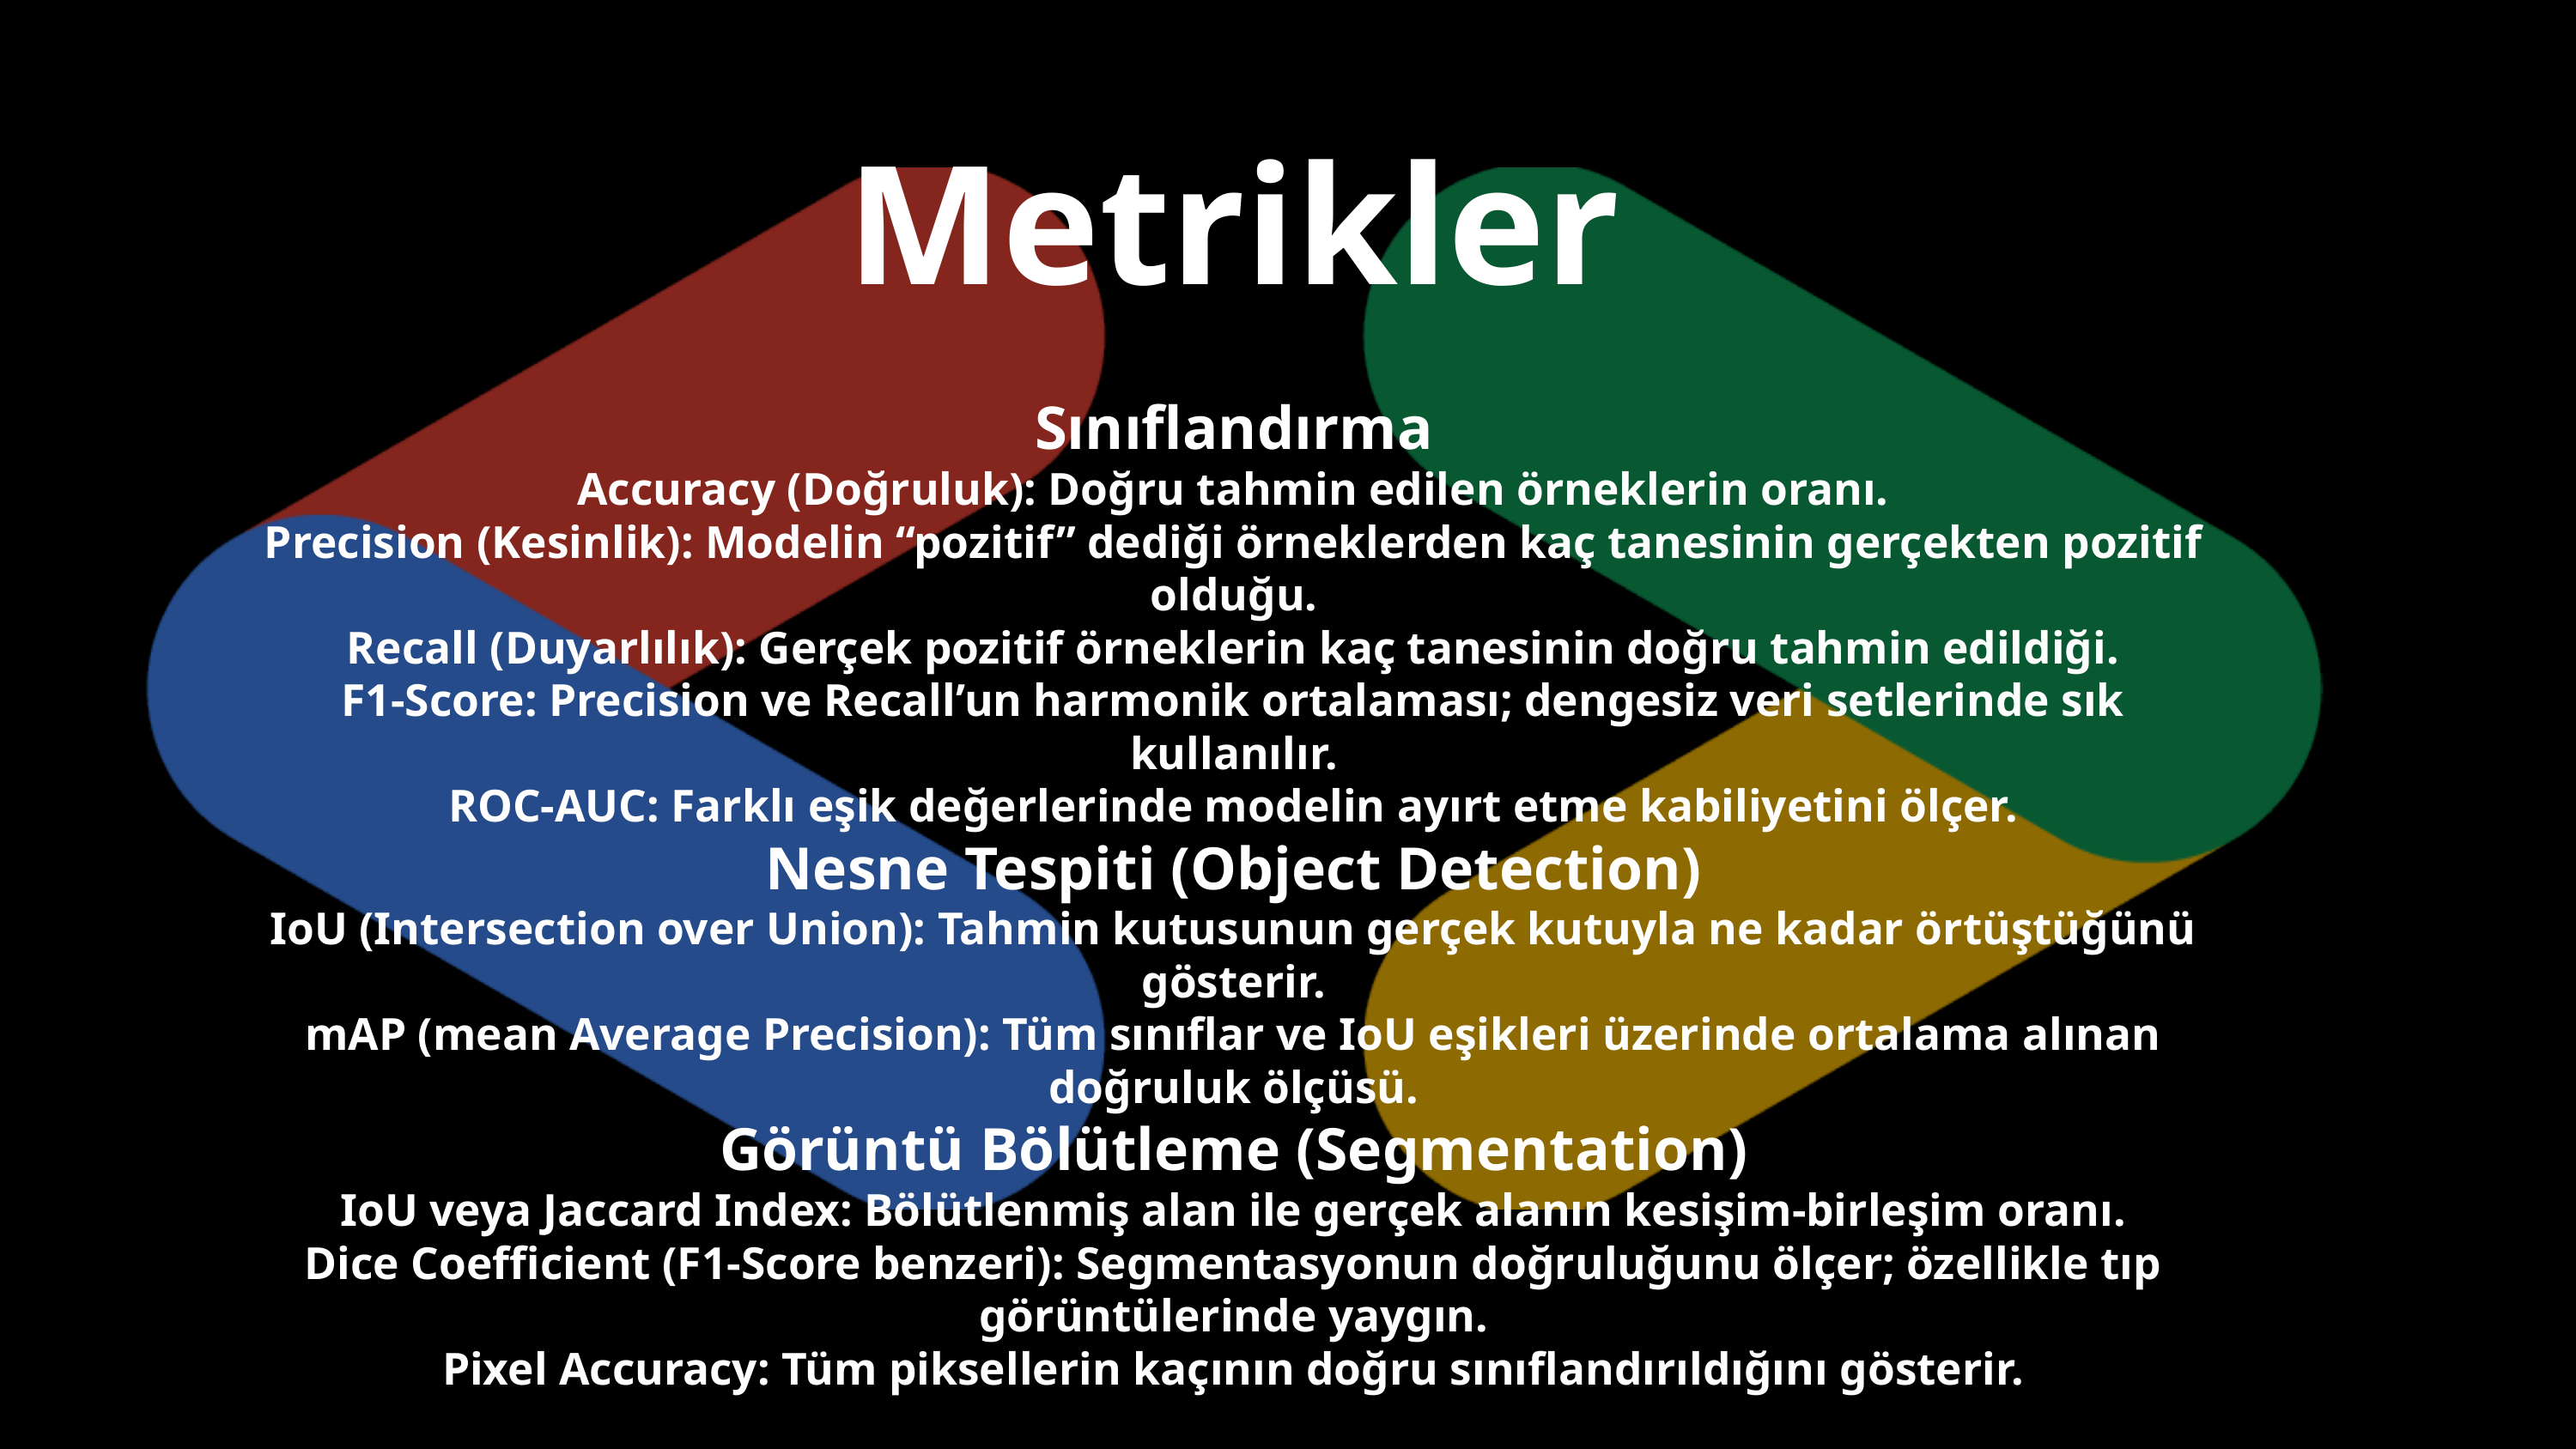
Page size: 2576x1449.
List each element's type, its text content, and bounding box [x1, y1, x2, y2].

text_box [144, 318, 2324, 1210]
text_box Metrikler [144, 87, 2324, 318]
text_box Sınıflandırma Accuracy (Doğruluk): Doğru tahmin edilen örneklerin oranı. Precision (Kesinlik): Modelin “pozitif” dediği örneklerden kaç tanesinin gerçekten pozitif olduğu. Recall (Duyarlılık): Gerçek pozitif örneklerin kaç tanesinin doğru tahmin edildiği. F1-Score: Precision ve Recall’un harmonik ortalaması; dengesiz veri setlerinde sık kullanılır. ROC-AUC: Farklı eşik değerlerinde modelin ayırt etme kabiliyetini ölçer. Nesne Tespiti (Object Detection) IoU (Intersection over Union): Tahmin kutusunun gerçek kutuyla ne kadar örtüştüğünü gösterir. mAP (mean Average Precision): Tüm sınıflar ve IoU eşikleri üzerinde ortalama alınan doğruluk ölçüsü. Görüntü Bölütleme (Segmentation) IoU veya Jaccard Index: Bölütlenmiş alan ile gerçek alanın kesişim-birleşim oranı. Dice Coefficient (F1-Score benzeri): Segmentasyonun doğruluğunu ölçer; özellikle tıp görüntülerinde yaygın. Pixel Accuracy: Tüm piksellerin kaçının doğru sınıflandırıldığını gösterir. [250, 390, 2218, 1438]
